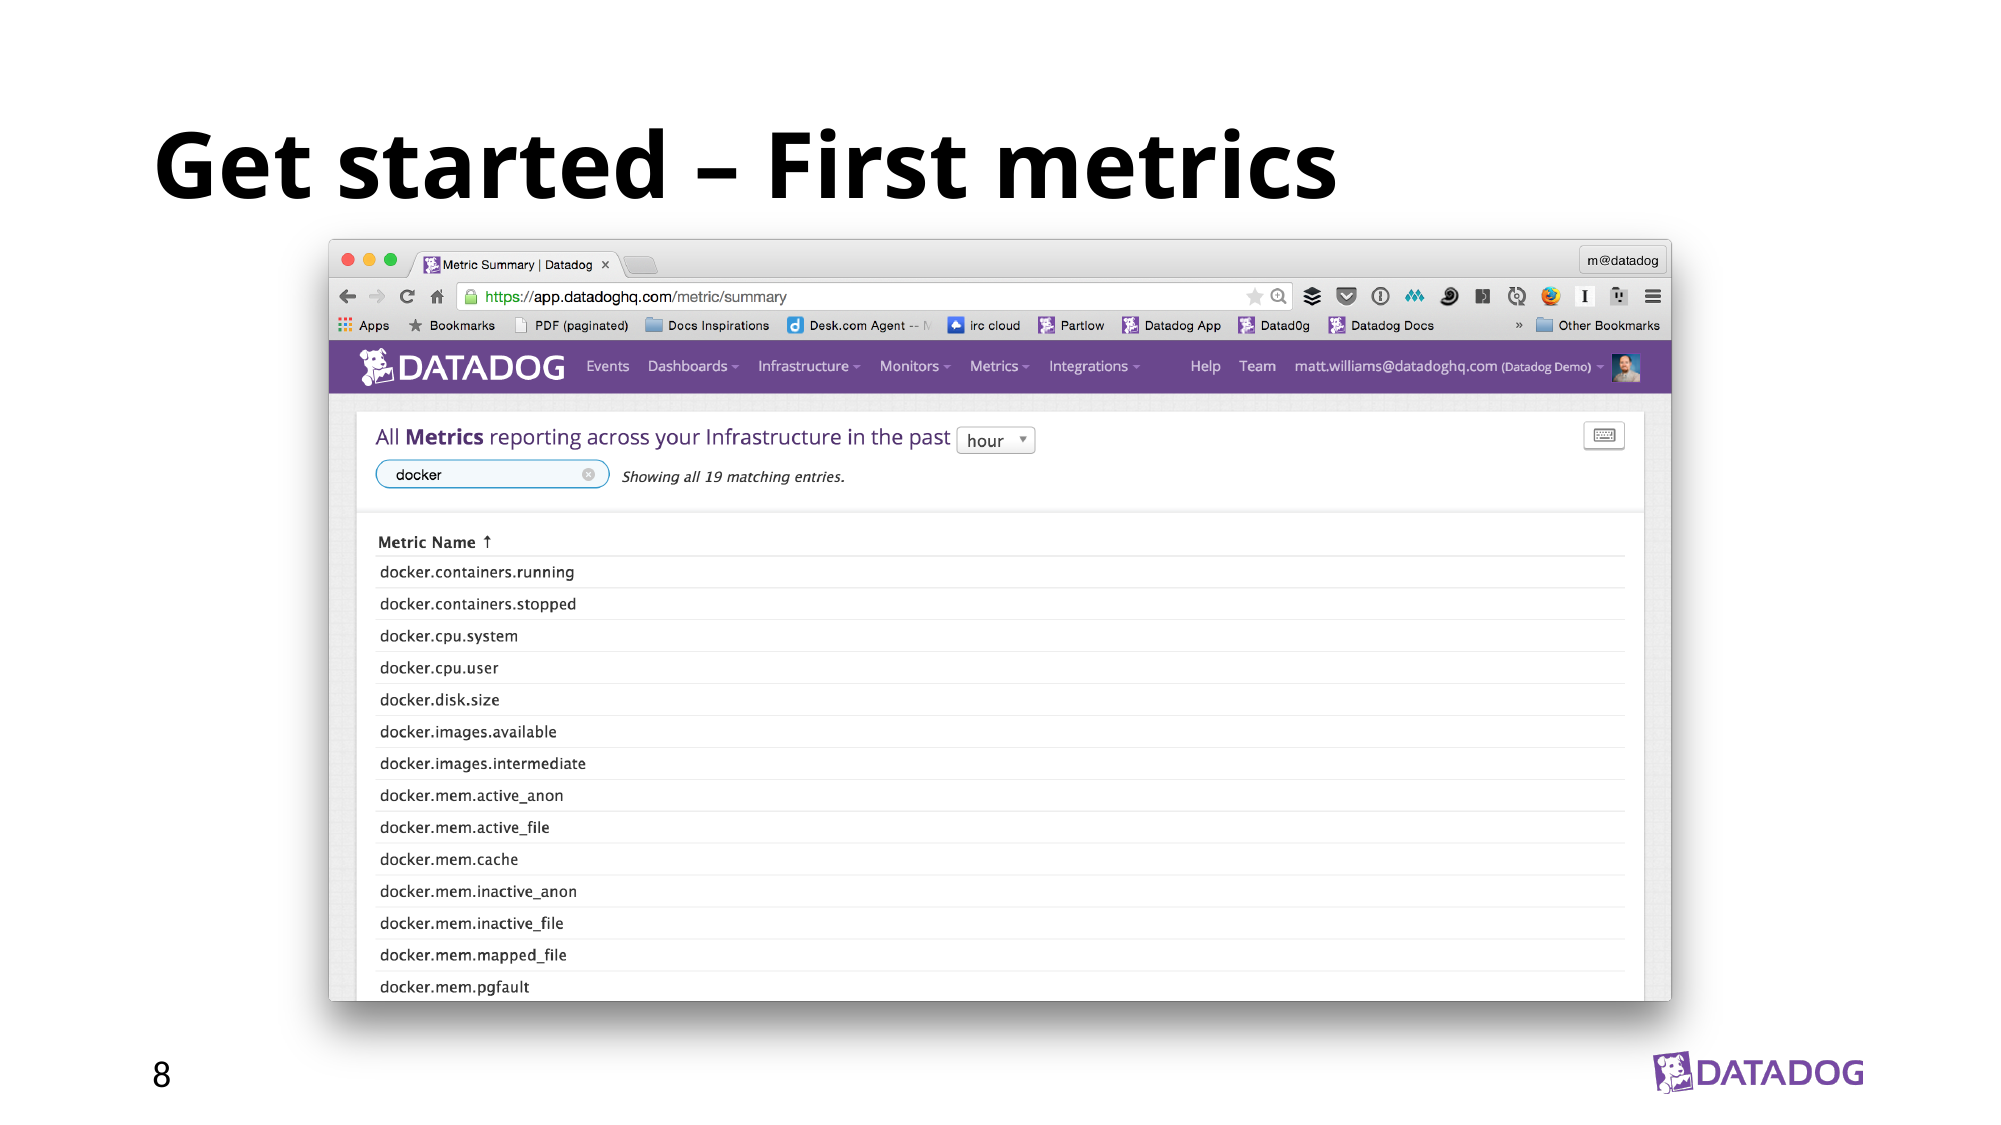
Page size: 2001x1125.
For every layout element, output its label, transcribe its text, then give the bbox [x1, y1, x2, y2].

slide_number 8 [137, 1042, 588, 1103]
title Get started – First metrics [137, 59, 1863, 278]
picture [269, 205, 1863, 1094]
